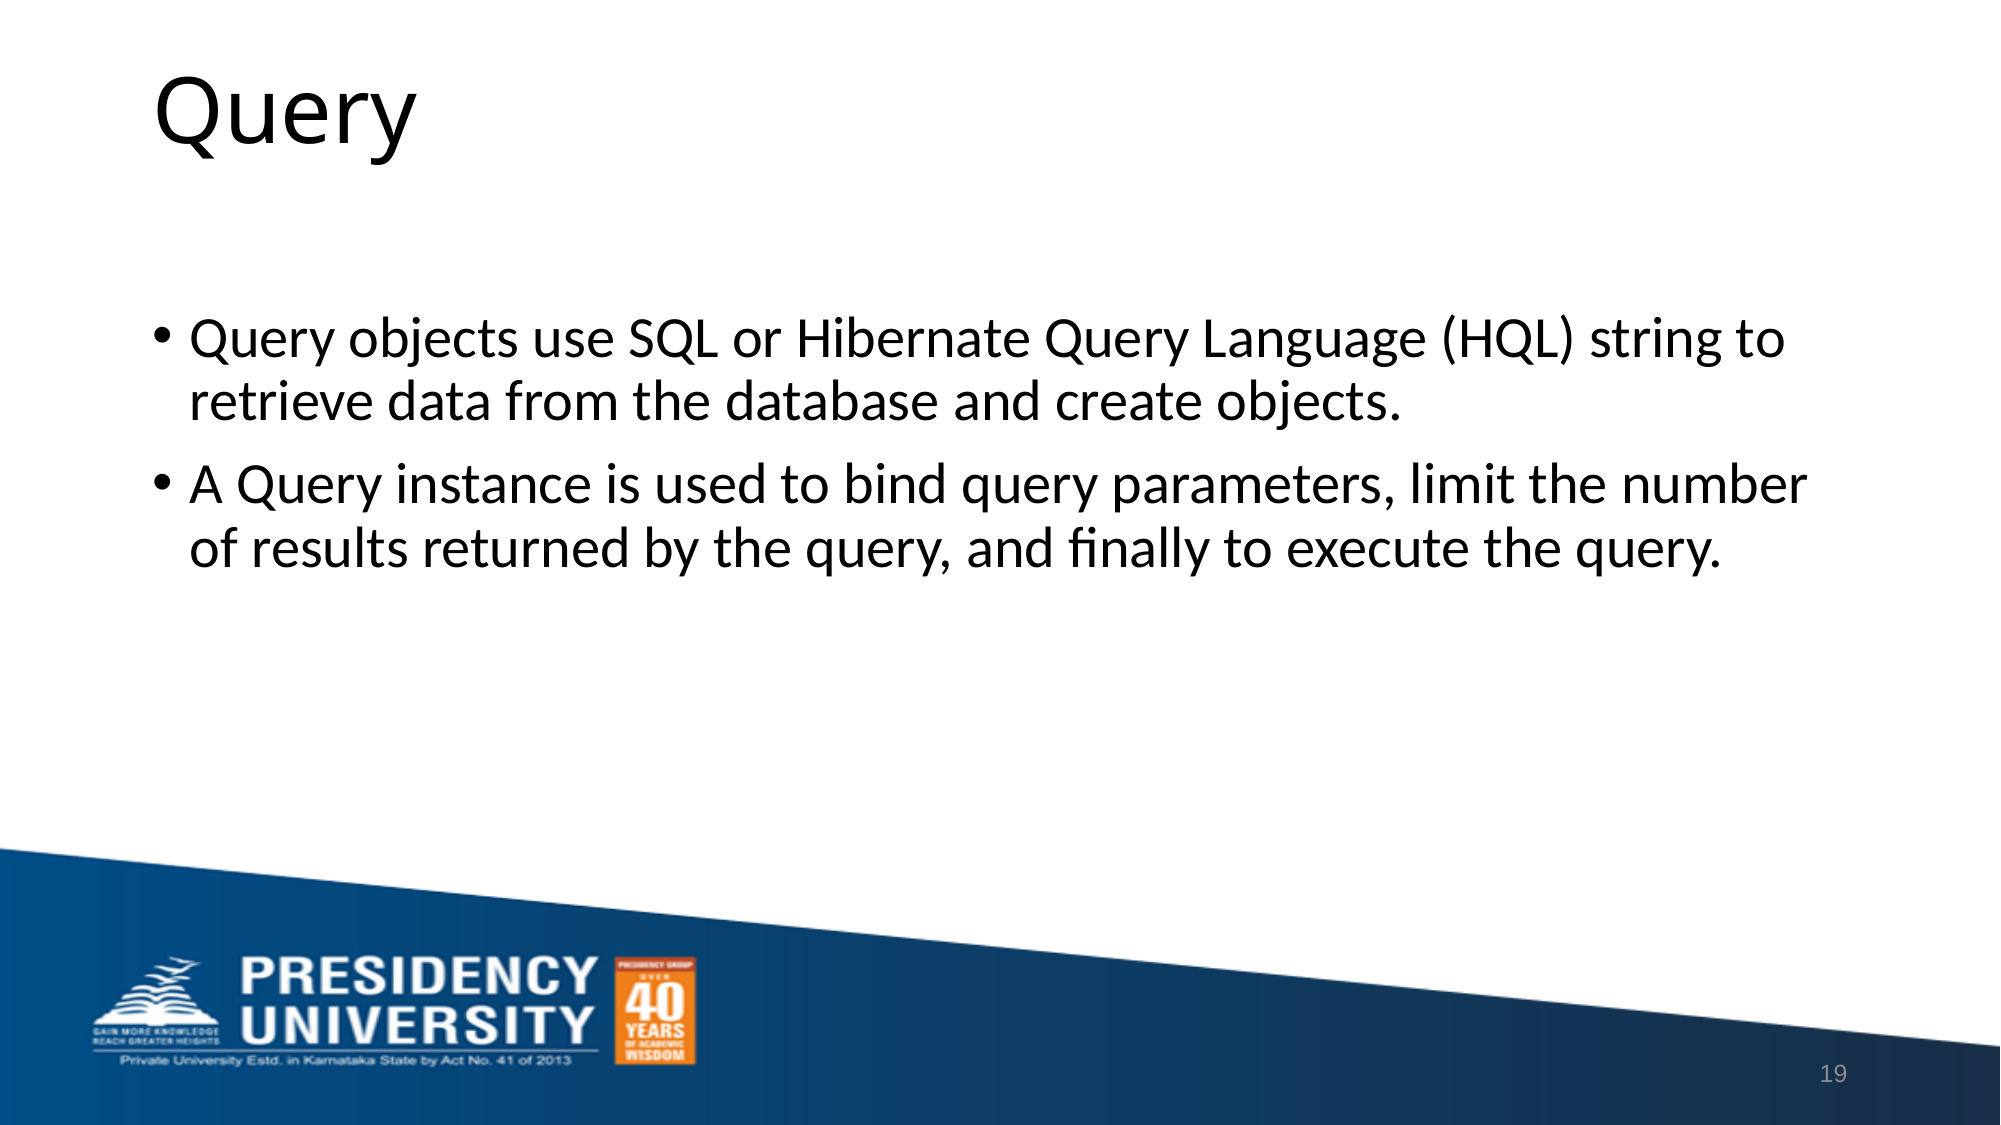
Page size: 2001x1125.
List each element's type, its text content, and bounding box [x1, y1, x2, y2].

slide_number 19 [1412, 1042, 1863, 1103]
picture [0, 845, 2000, 1125]
list Query objects use SQL or Hibernate Query Language (HQL) string to retrieve data from the database and create objects. A Query instance is used to bind query parameters, limit the number of results returned by the query, and finally to execute the query. [137, 299, 1863, 1014]
title Query [137, 59, 1863, 278]
